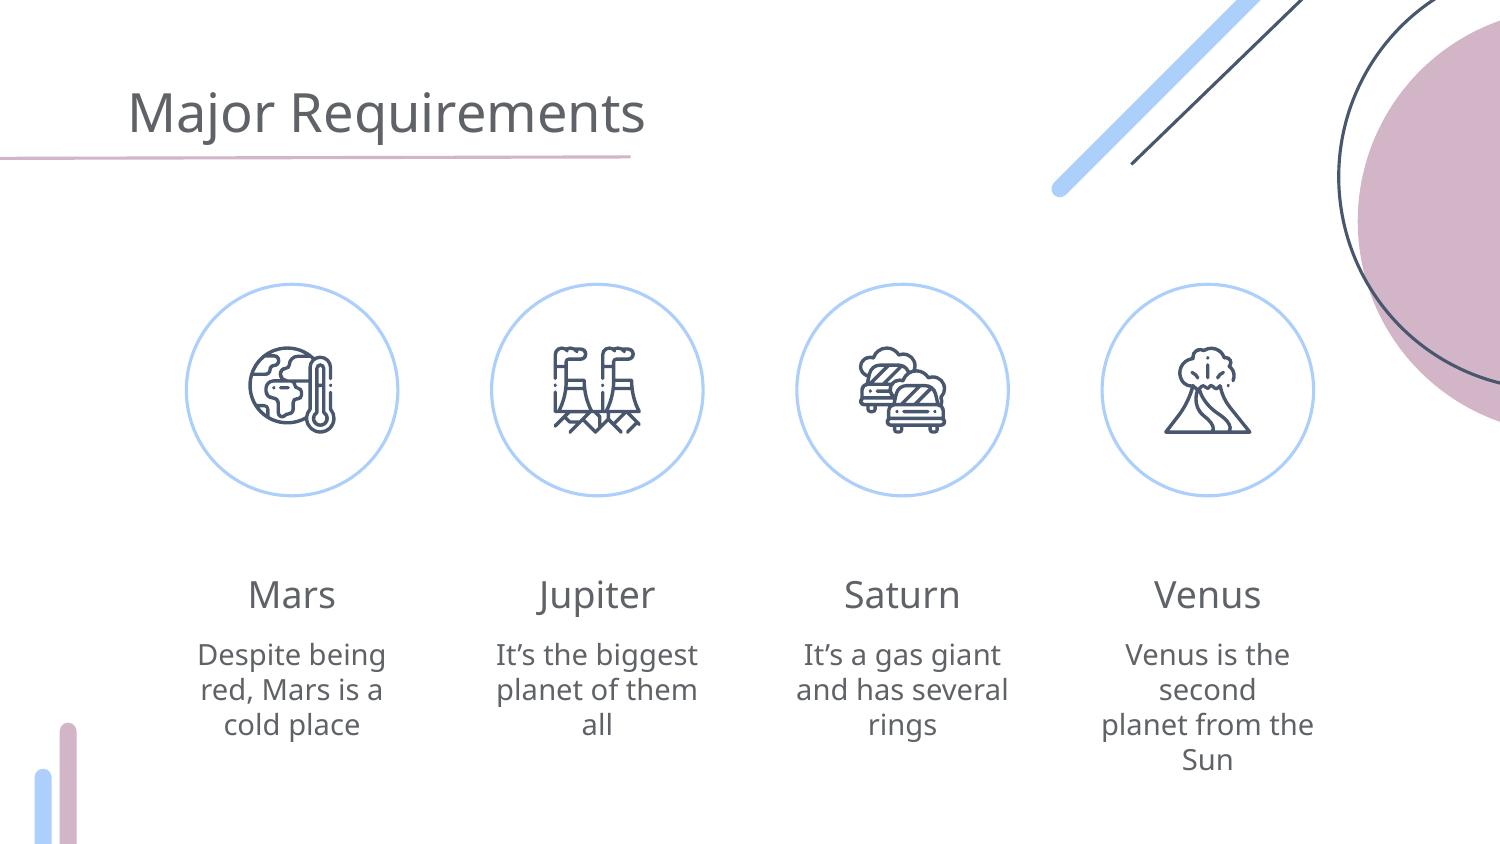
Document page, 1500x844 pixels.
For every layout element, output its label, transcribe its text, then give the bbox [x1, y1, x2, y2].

text_box [1102, 284, 1314, 496]
text_box [186, 284, 398, 496]
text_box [858, 346, 947, 434]
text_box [553, 346, 642, 434]
title Saturn [771, 556, 1034, 621]
title Jupiter [466, 556, 729, 621]
text_box [491, 284, 704, 496]
subtitle Venus is the second planet from the Sun [1077, 621, 1339, 769]
subtitle Despite being red, Mars is a cold place [161, 621, 423, 769]
text_box [796, 284, 1009, 496]
title Venus [1077, 556, 1339, 621]
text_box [248, 346, 336, 434]
subtitle It’s the biggest planet of them all [466, 621, 729, 769]
title Major Requirements [112, 71, 957, 159]
title Mars [161, 556, 423, 621]
subtitle It’s a gas giant and has several rings [771, 621, 1034, 769]
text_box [1163, 346, 1253, 435]
